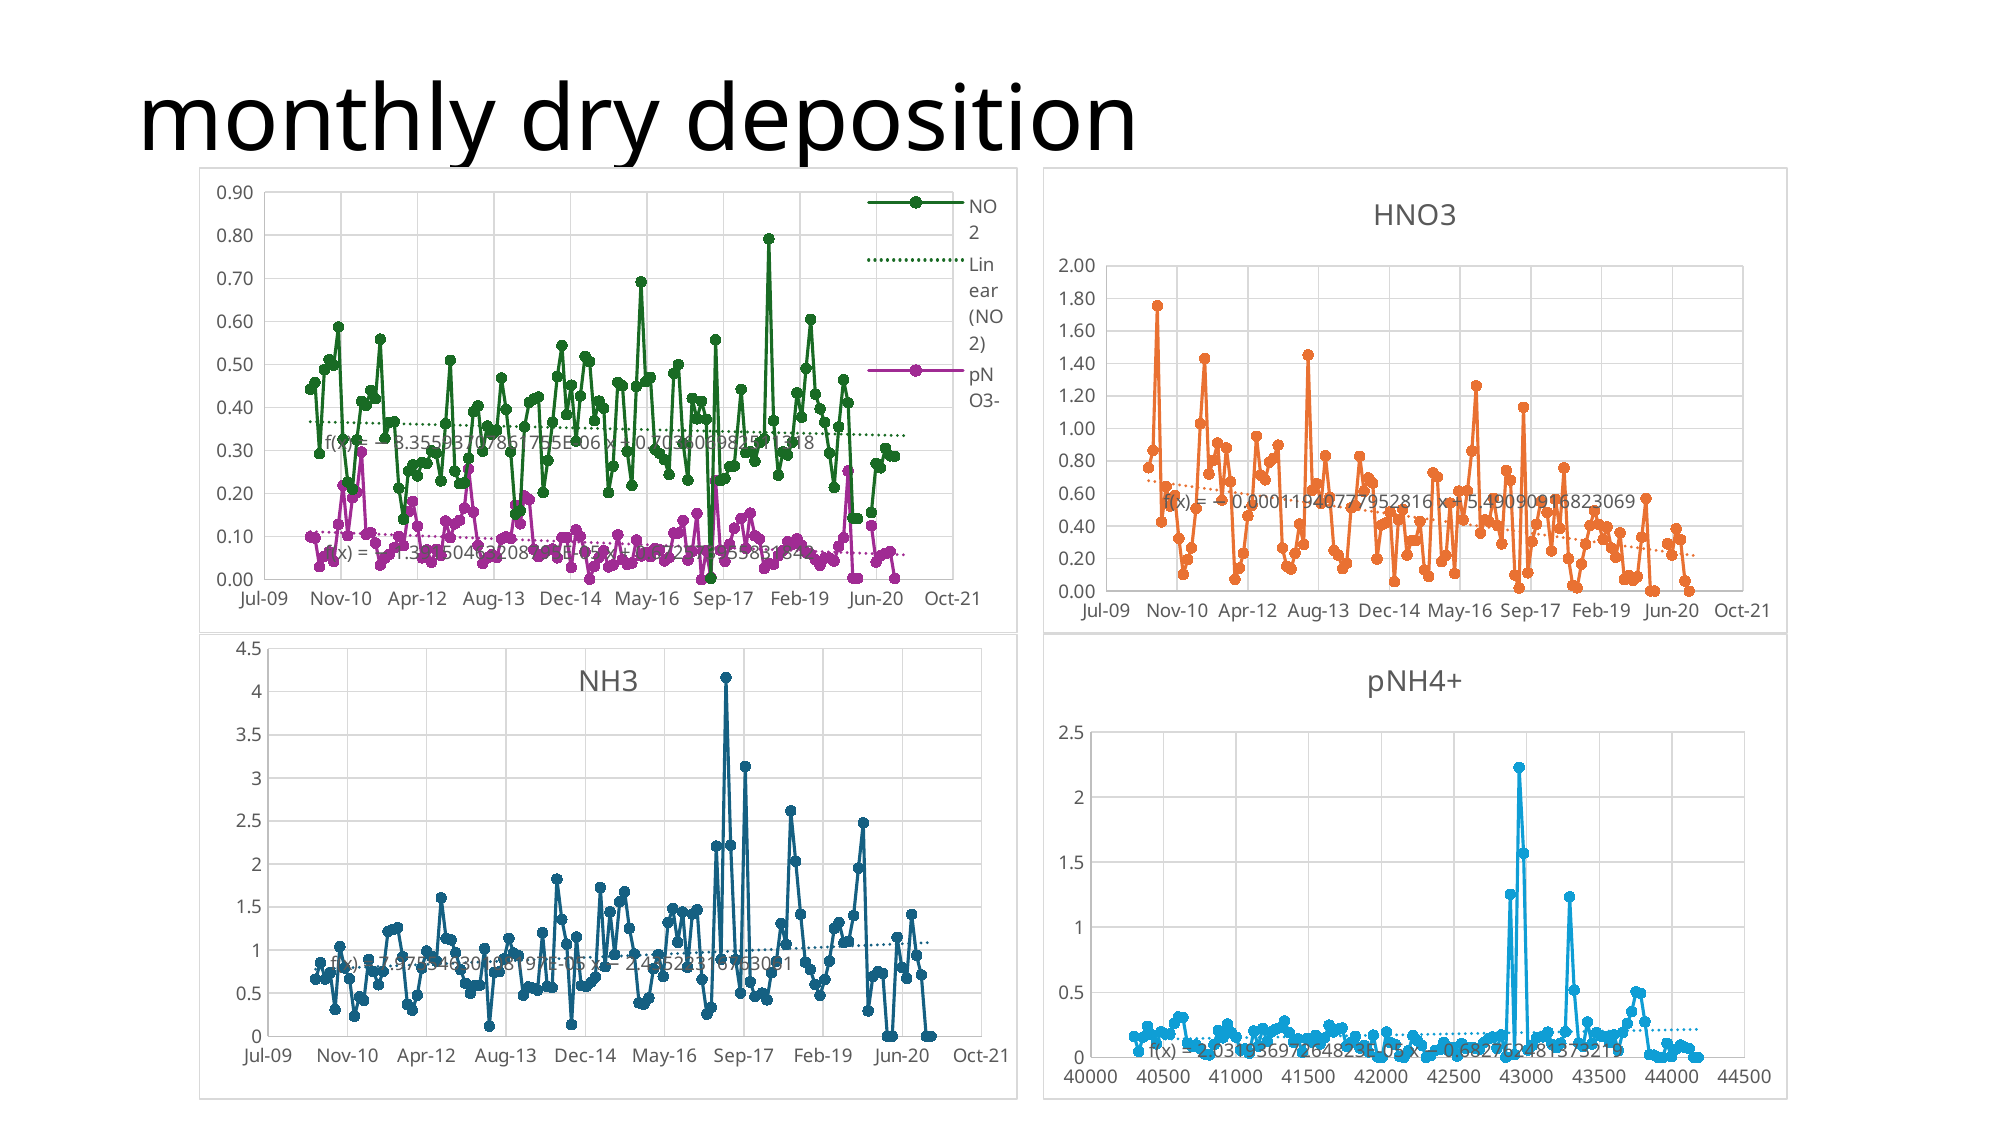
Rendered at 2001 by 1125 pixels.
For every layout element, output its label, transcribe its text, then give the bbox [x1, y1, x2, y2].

chart [1042, 166, 1789, 1101]
title monthly dry deposition [122, 11, 1848, 230]
chart [198, 166, 1019, 1101]
